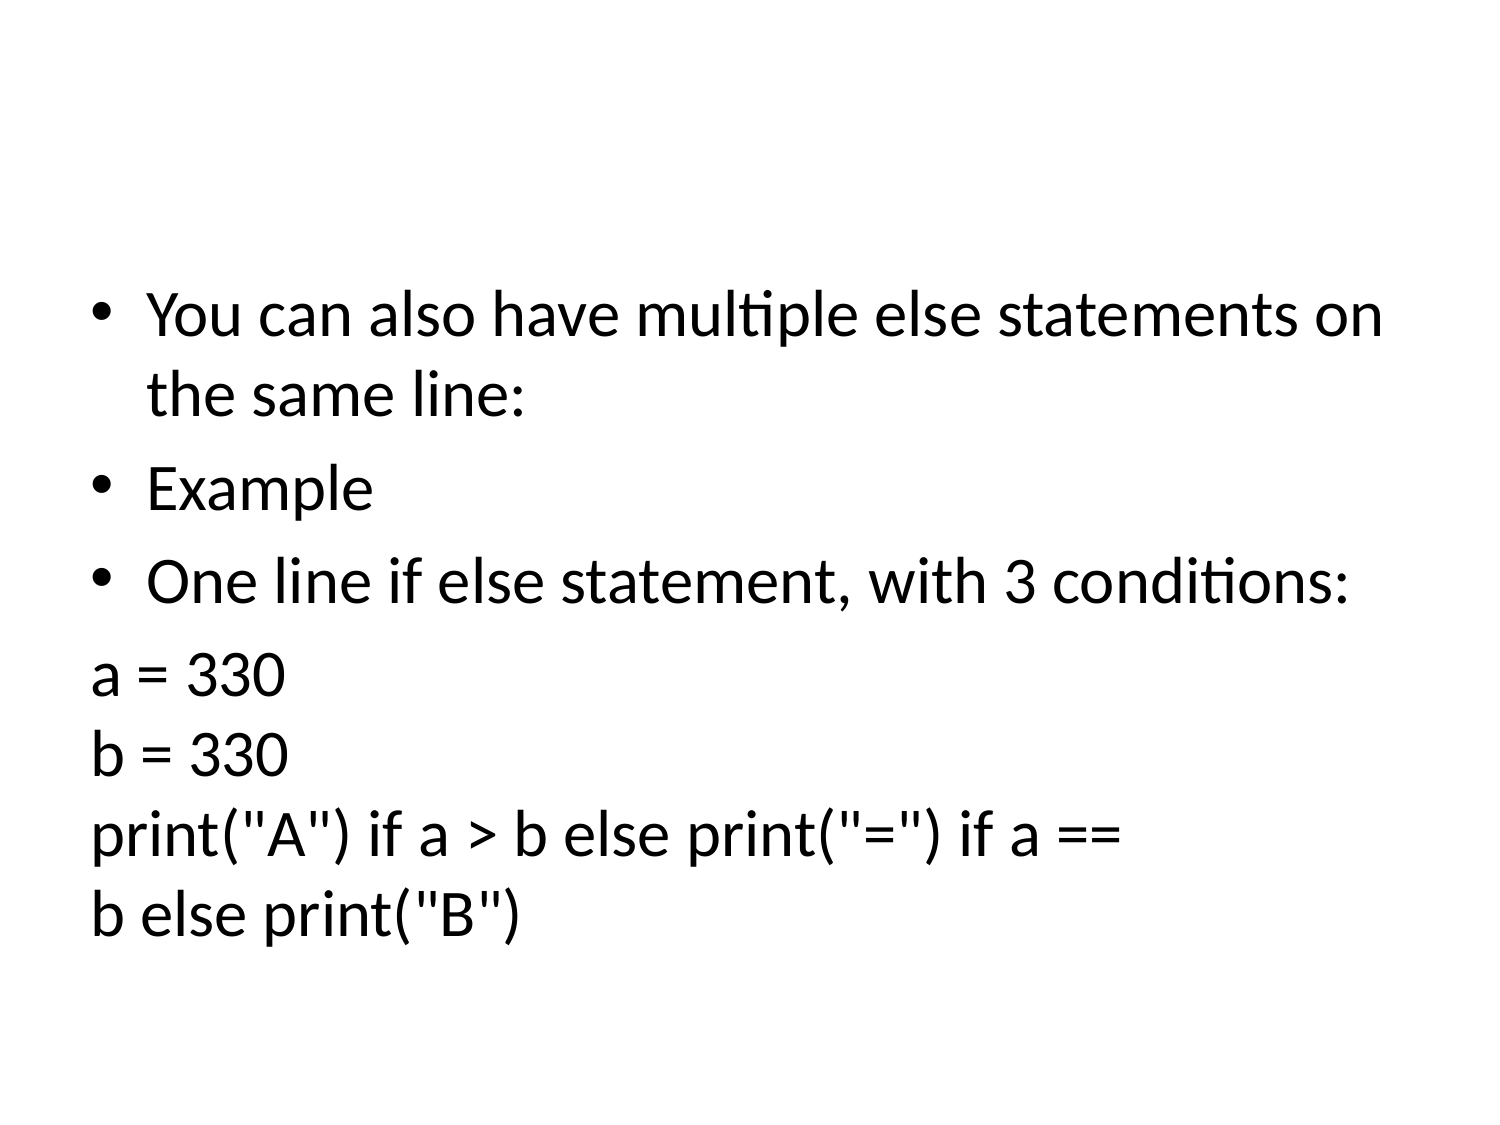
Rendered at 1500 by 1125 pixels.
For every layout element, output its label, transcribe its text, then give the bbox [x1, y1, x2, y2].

list You can also have multiple else statements on the same line: Example One line if else statement, with 3 conditions: a = 330 b = 330 print("A") if a > b else print("=") if a == b else print("B") [75, 262, 1425, 1005]
